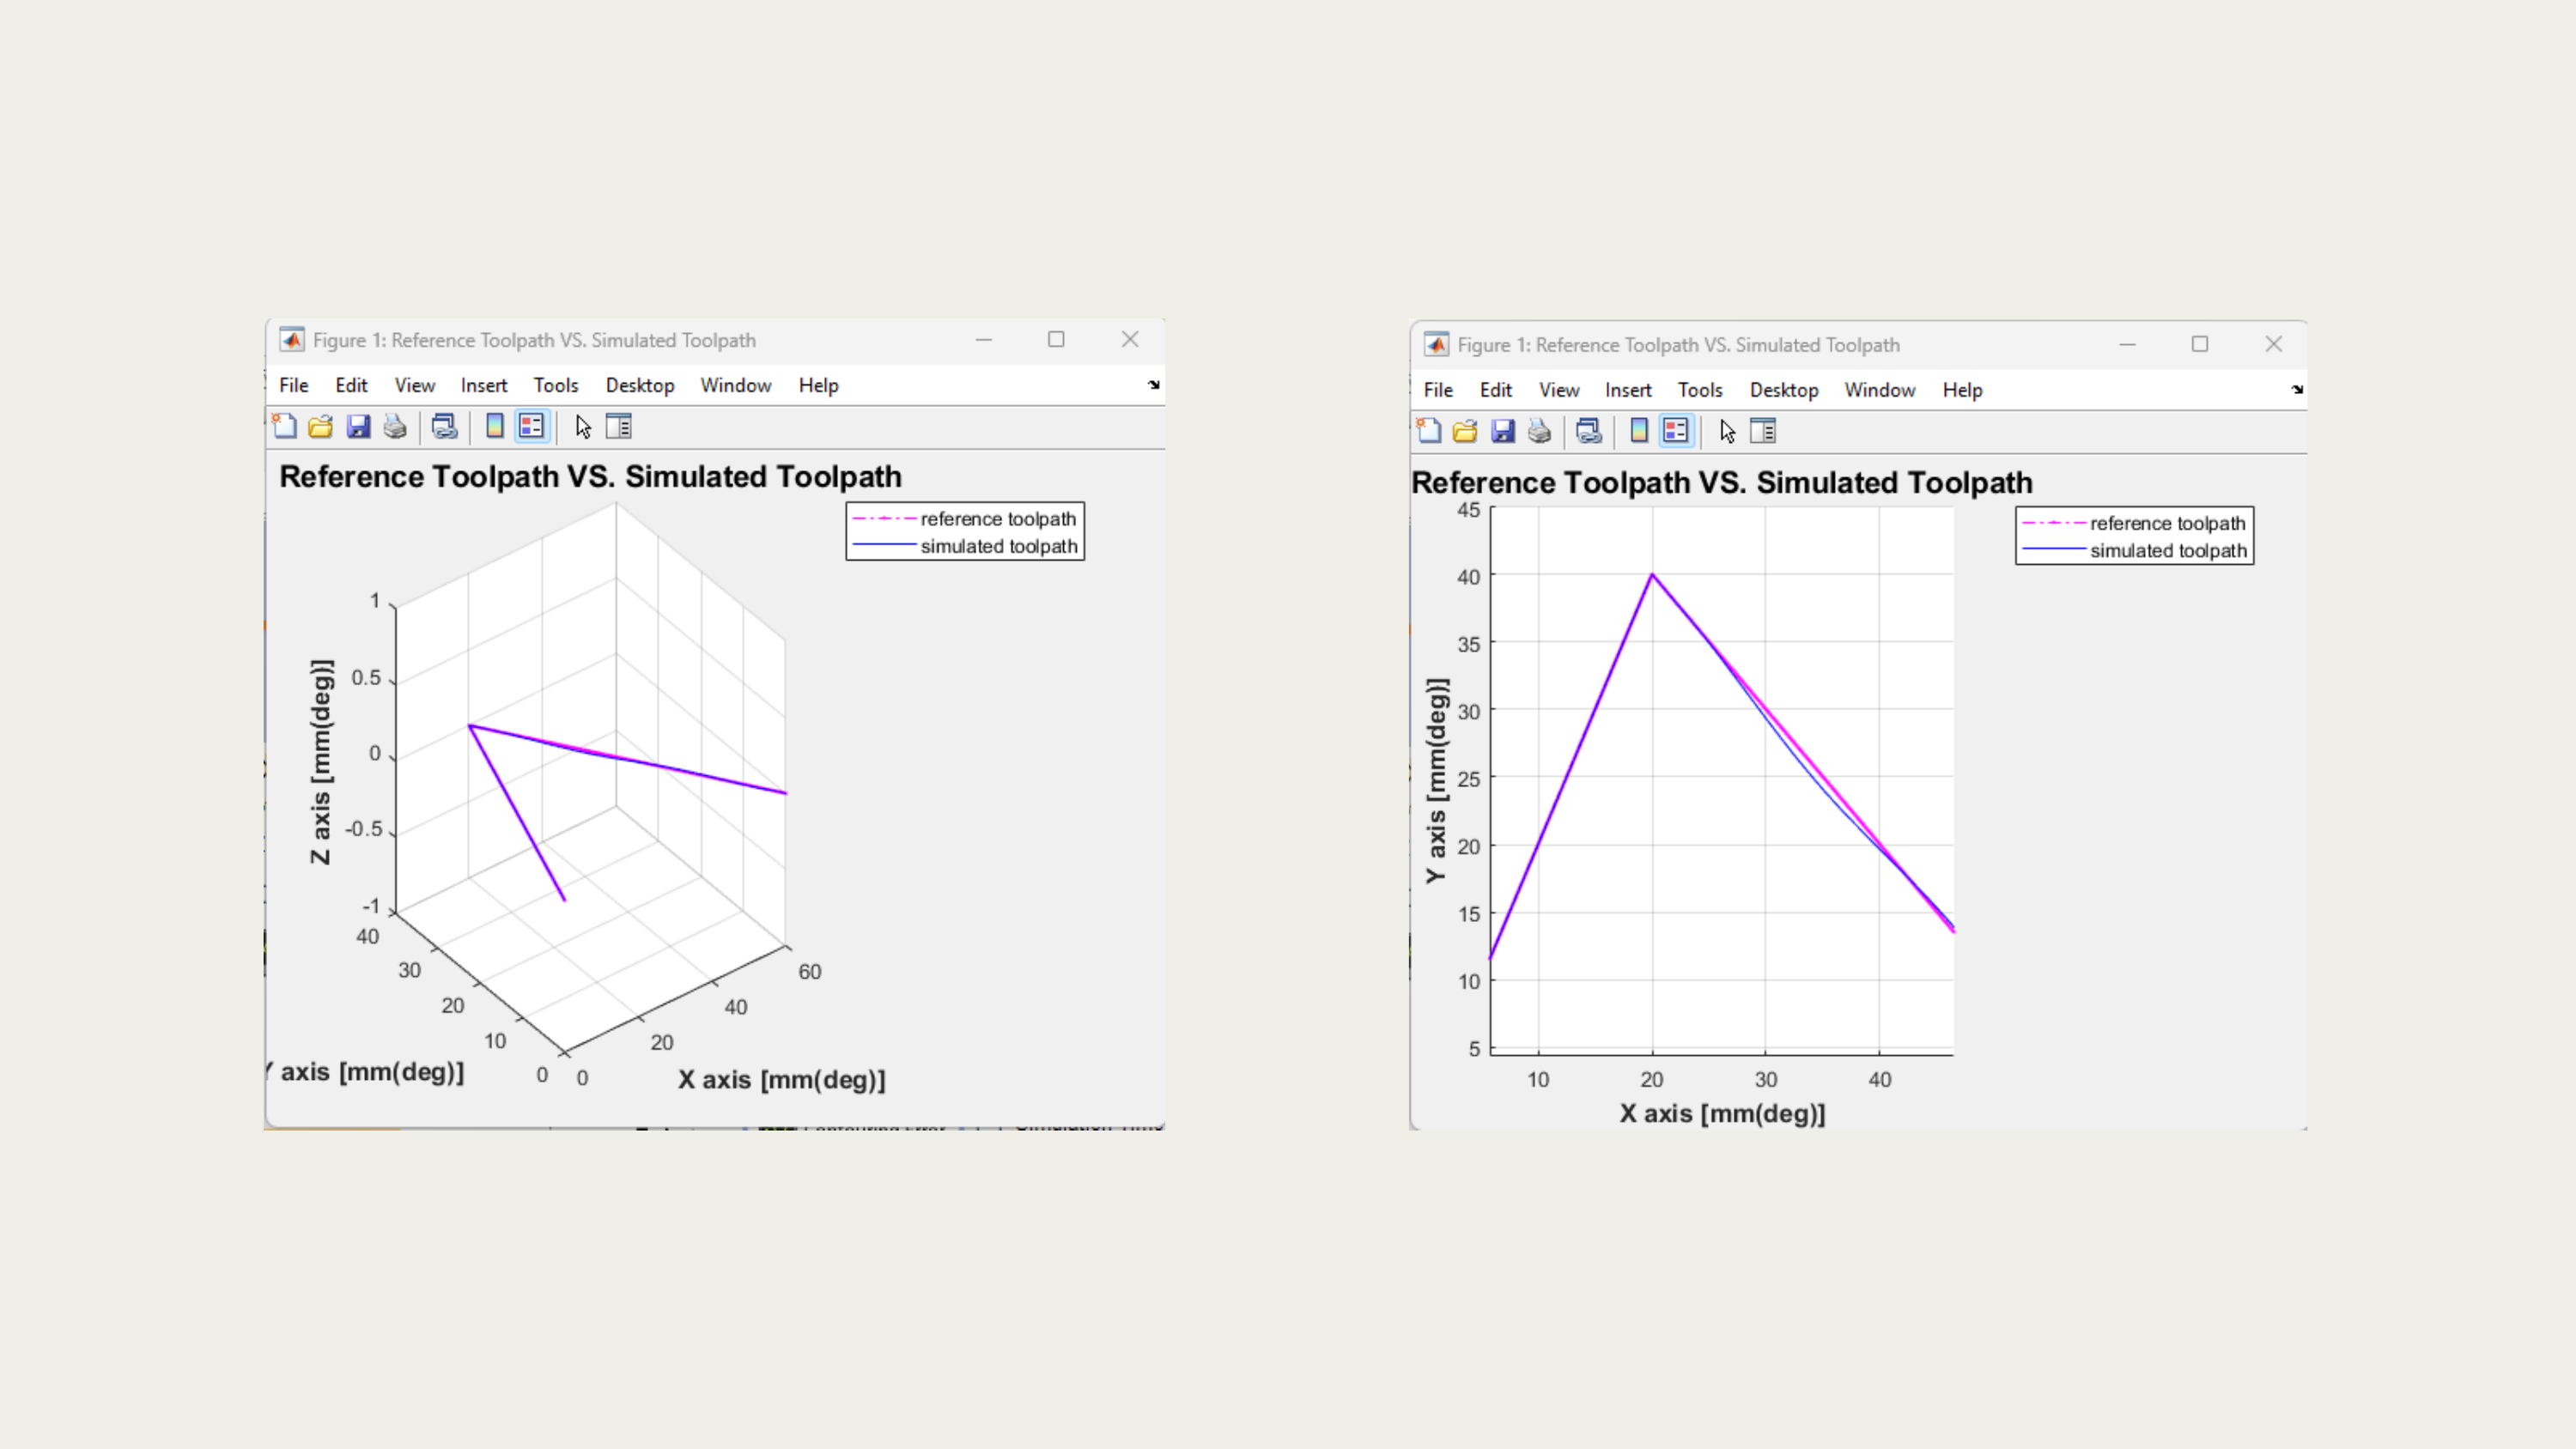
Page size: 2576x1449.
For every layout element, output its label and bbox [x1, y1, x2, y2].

text_box [1408, 318, 2308, 1131]
text_box [264, 318, 1166, 1131]
